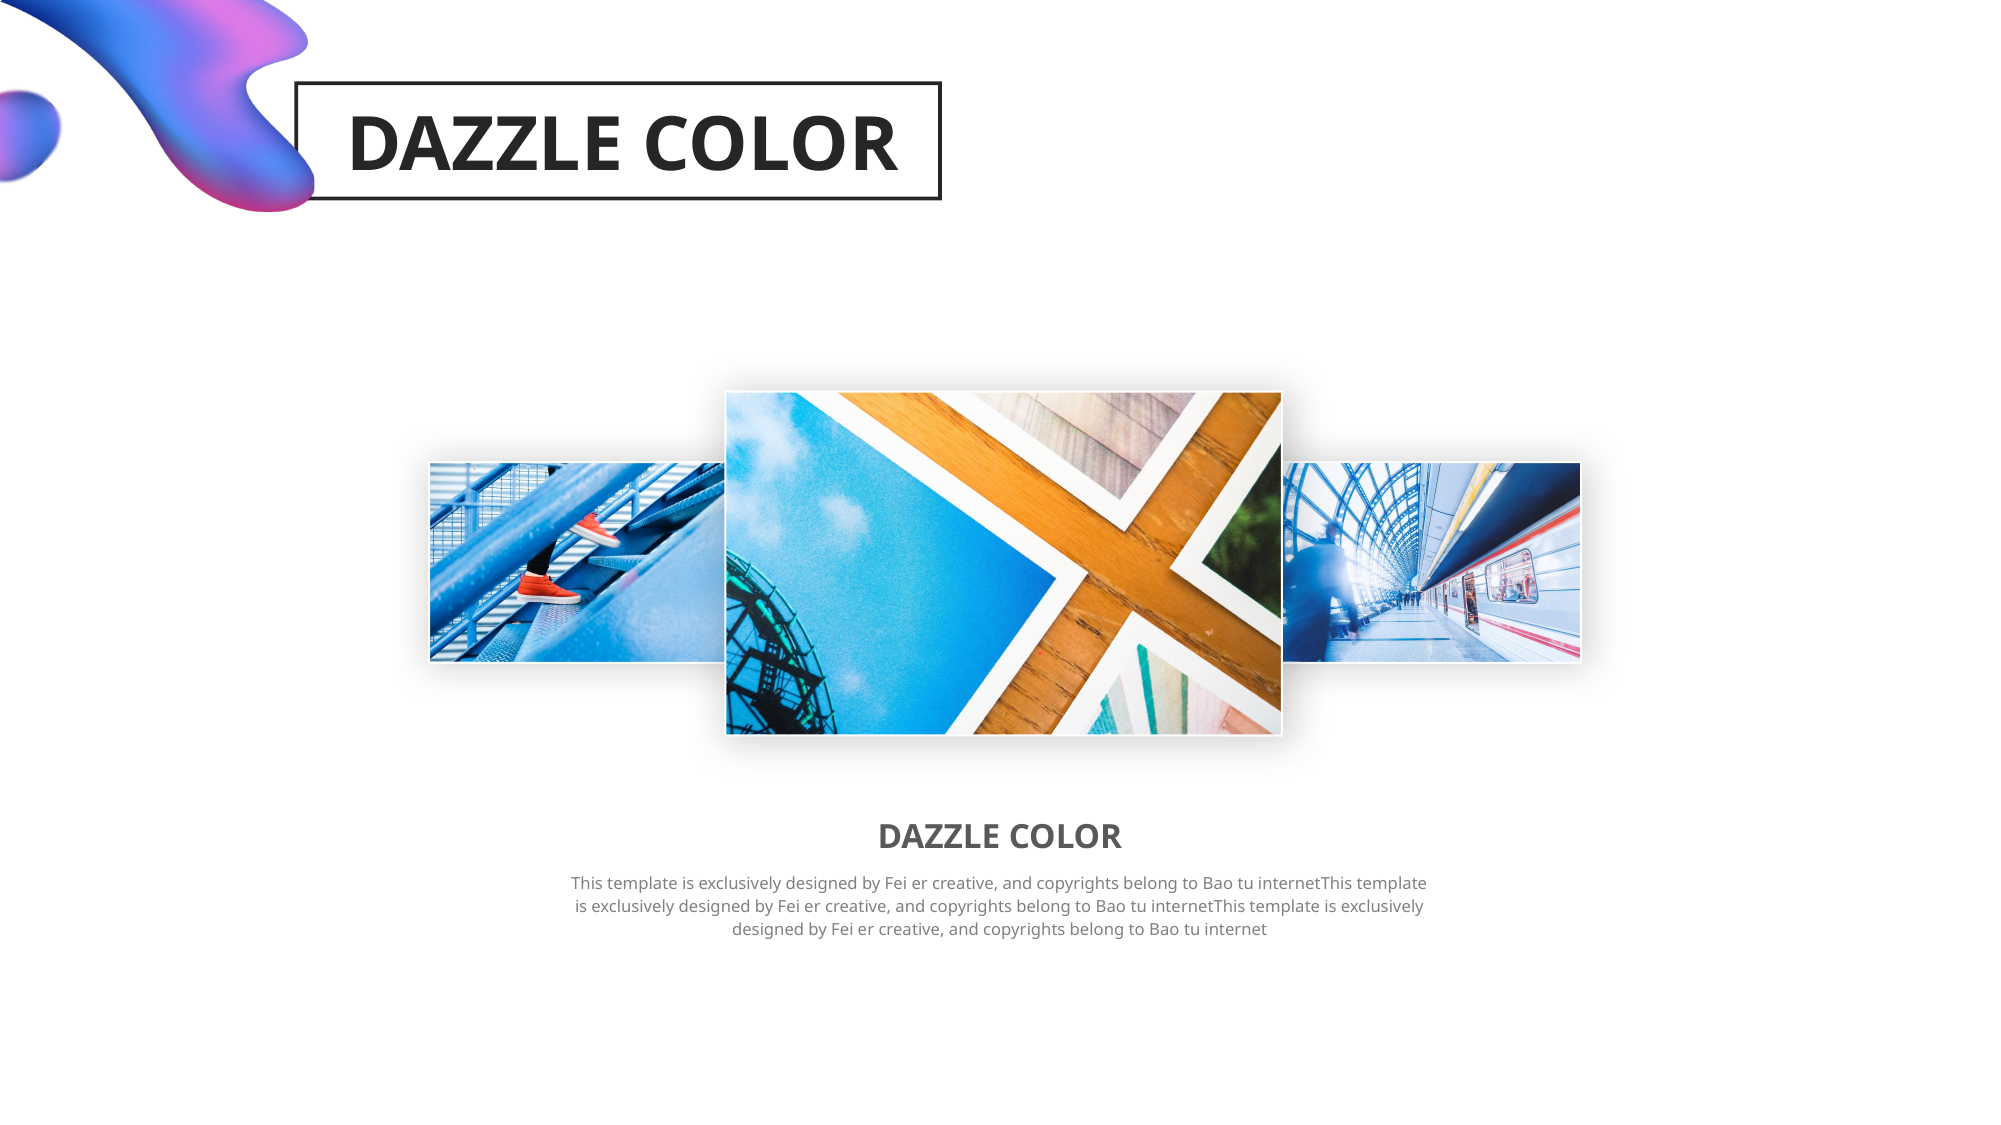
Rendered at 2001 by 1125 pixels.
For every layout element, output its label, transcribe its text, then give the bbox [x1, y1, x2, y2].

text_box [724, 390, 1284, 737]
picture [0, 0, 315, 263]
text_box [554, 808, 1446, 946]
text_box [1314, 461, 1583, 664]
text_box [315, 80, 943, 202]
text_box [428, 461, 704, 664]
text_box DAZZLE COLOR [331, 87, 914, 193]
